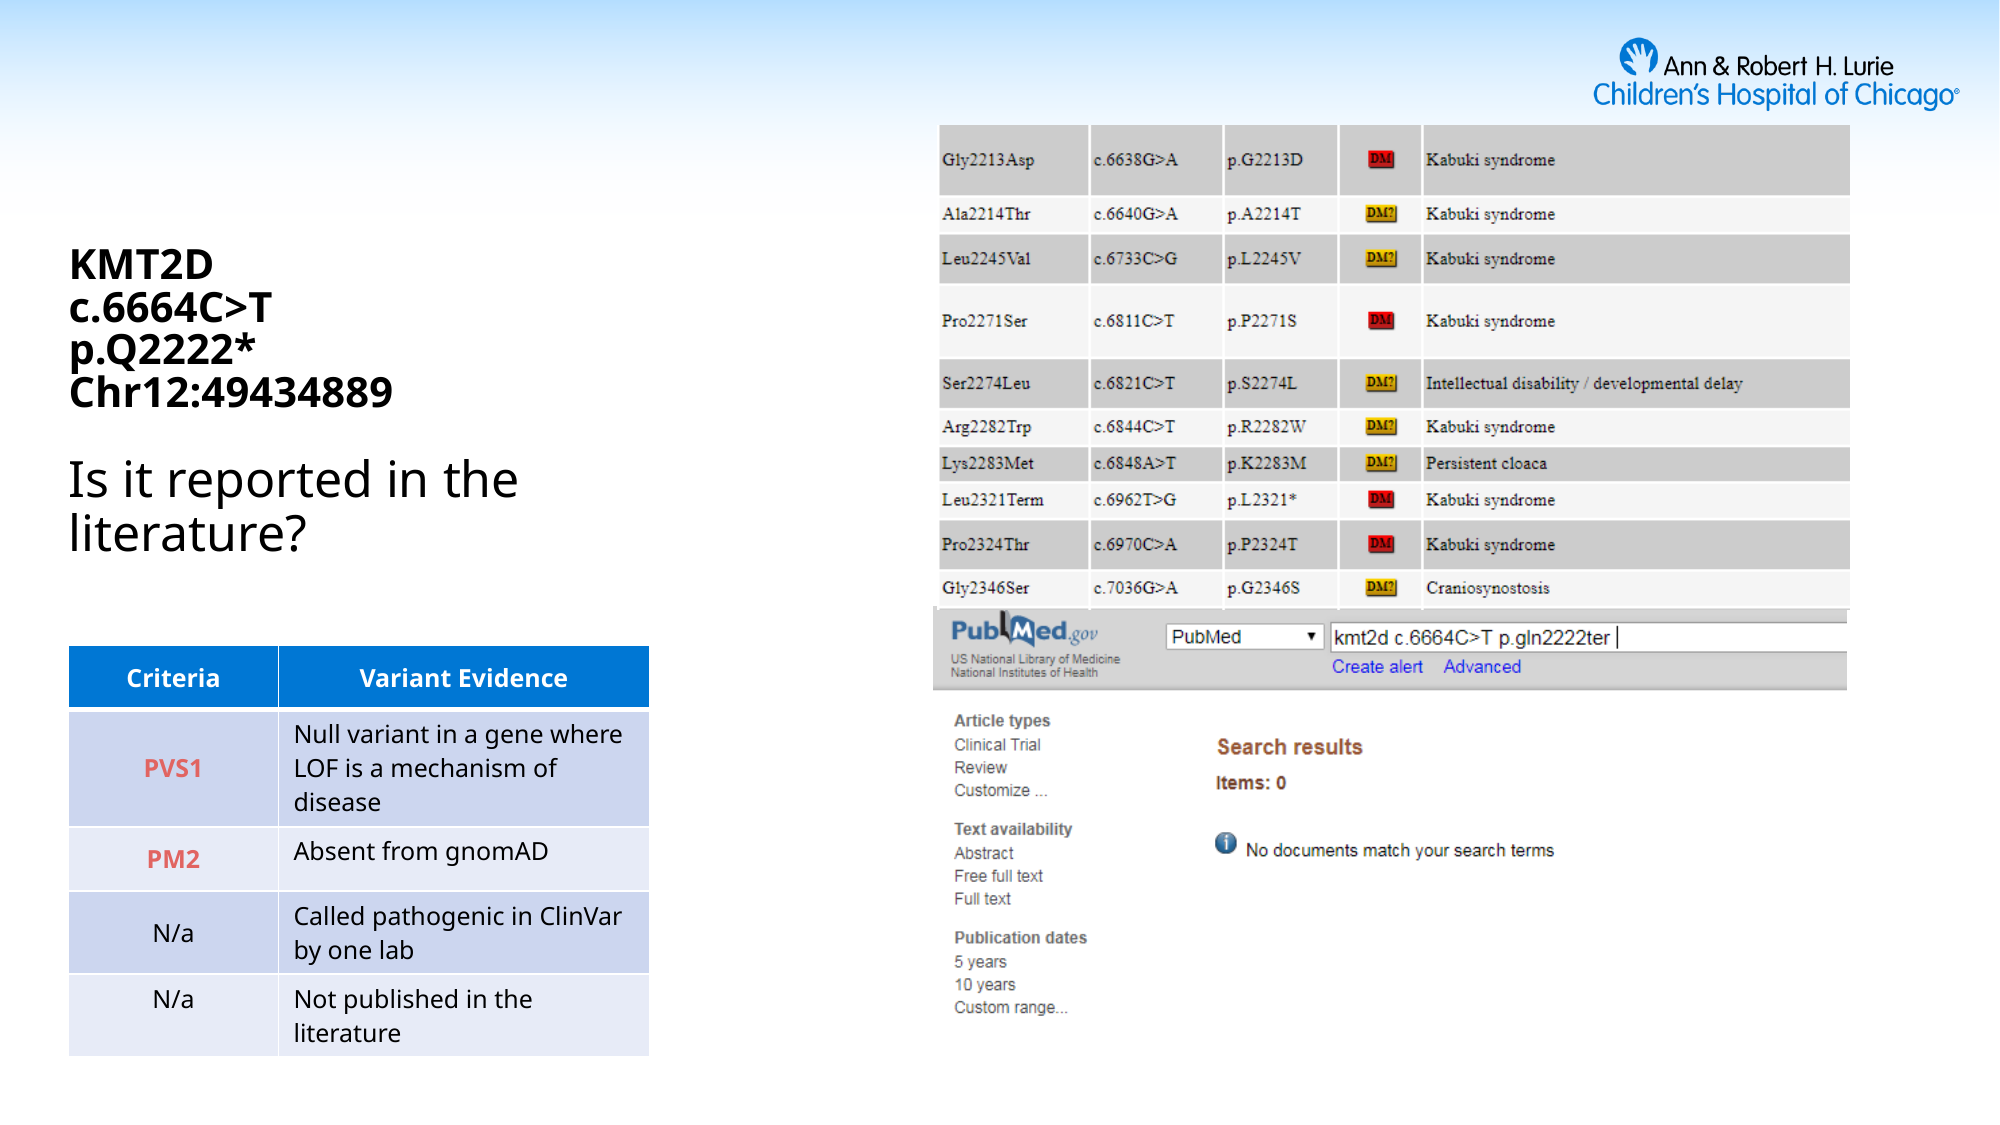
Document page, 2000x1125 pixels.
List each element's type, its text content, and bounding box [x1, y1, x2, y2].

list Is it reported in the literature? [68, 454, 606, 567]
table_cell N/a [69, 892, 278, 973]
table_cell PM2 [69, 828, 278, 890]
table_cell PVS1 [69, 712, 278, 826]
table_cell Called pathogenic in ClinVar by one lab [279, 892, 649, 973]
table_header Criteria [69, 646, 278, 707]
title KMT2D c.6664C>T p.Q2222* Chr12:49434889 [68, 100, 606, 416]
table_cell N/a [69, 975, 278, 1056]
table_cell Not published in the literature [279, 975, 649, 1056]
table_cell Null variant in a gene where LOF is a mechanism of disease [279, 712, 649, 826]
picture [933, 0, 2000, 1028]
table_header Variant Evidence [279, 646, 649, 707]
table_cell Absent from gnomAD [279, 828, 649, 890]
